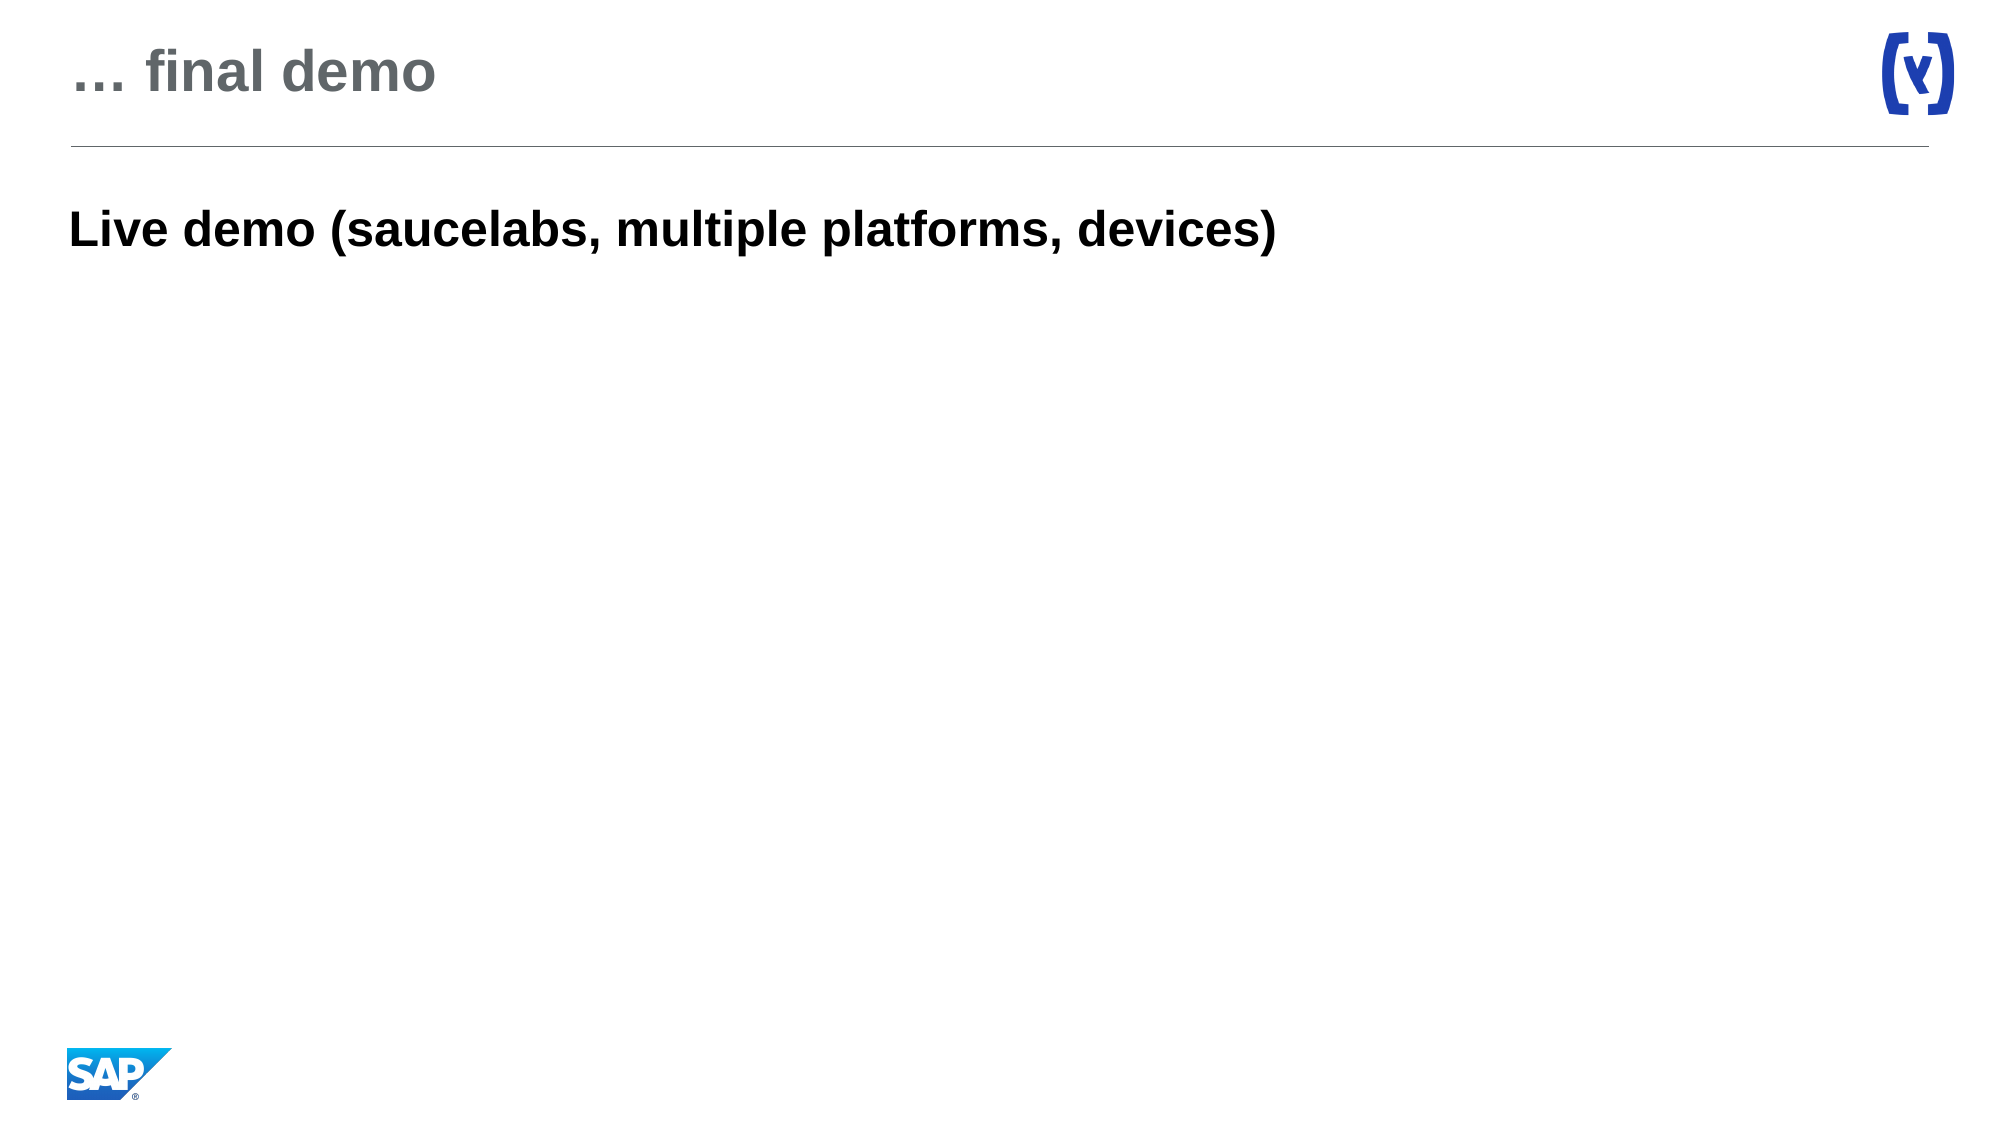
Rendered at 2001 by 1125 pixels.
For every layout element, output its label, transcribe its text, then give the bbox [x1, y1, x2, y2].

picture [1881, 31, 1955, 116]
list Live demo (saucelabs, multiple platforms, devices) [68, 196, 1931, 992]
title … final demo [70, 10, 1837, 135]
picture [67, 1050, 172, 1100]
